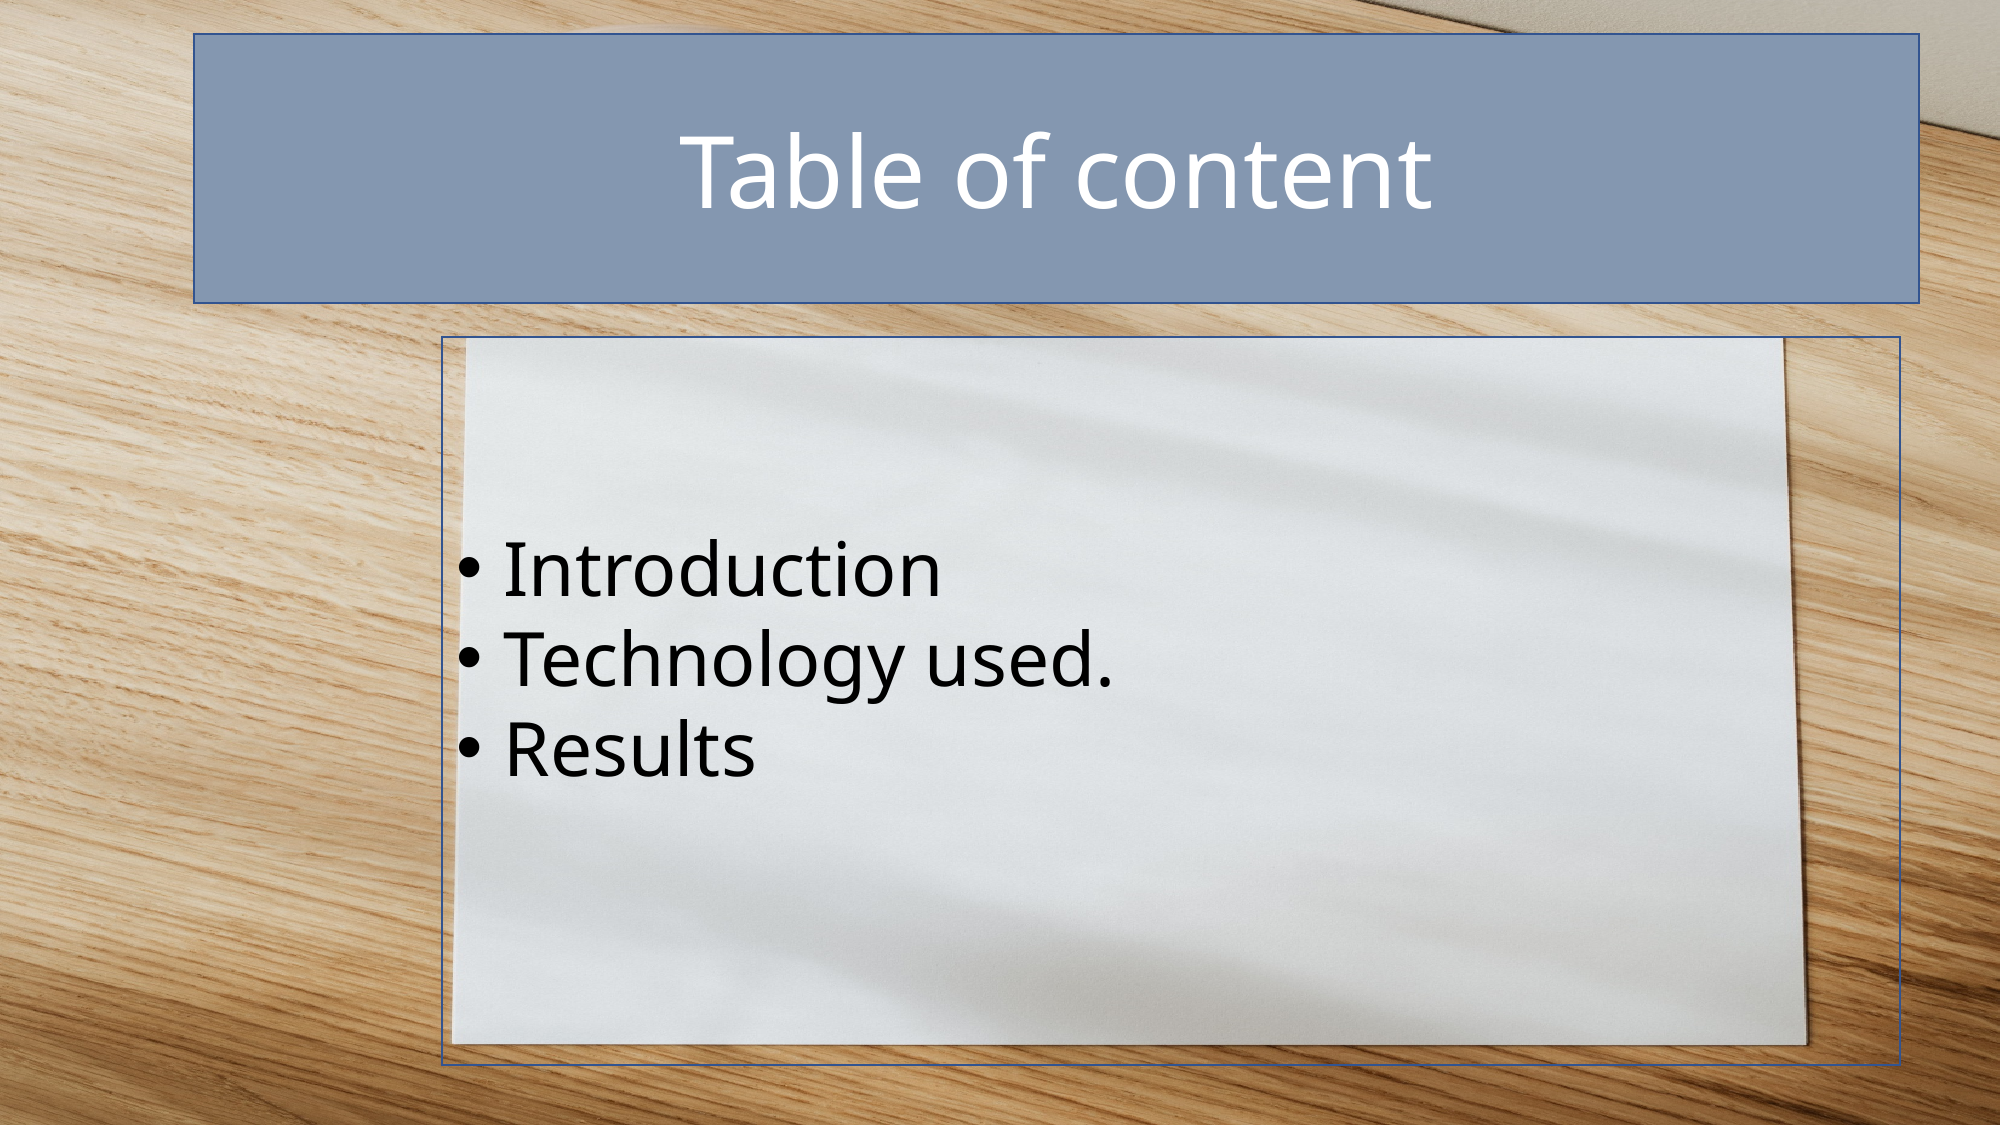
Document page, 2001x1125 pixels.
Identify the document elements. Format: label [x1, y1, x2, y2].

list [0, 0, 2000, 1125]
